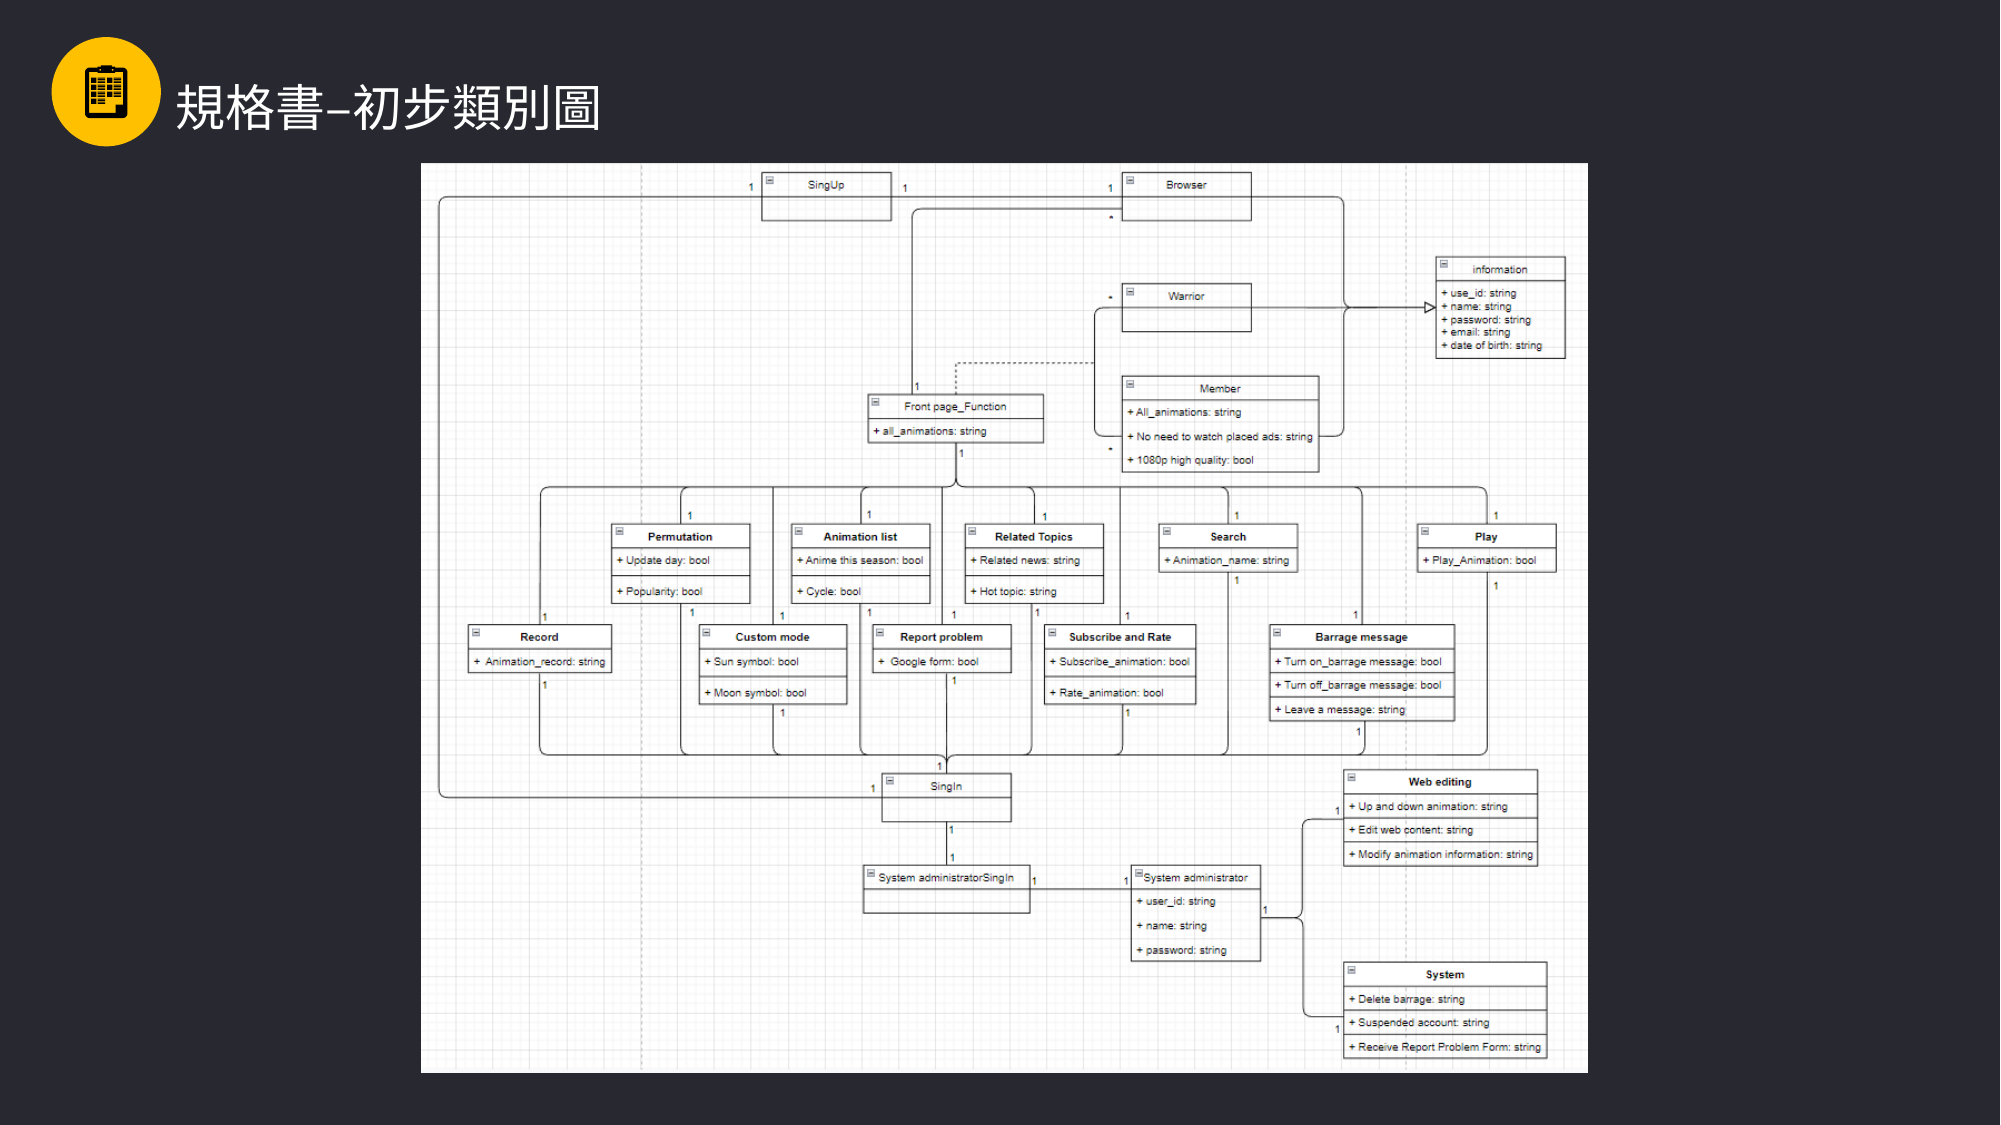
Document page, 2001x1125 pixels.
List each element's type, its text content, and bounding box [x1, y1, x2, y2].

text_box 規格書–初步類別圖 [161, 69, 1037, 145]
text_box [51, 37, 161, 147]
picture [421, 163, 1588, 1073]
